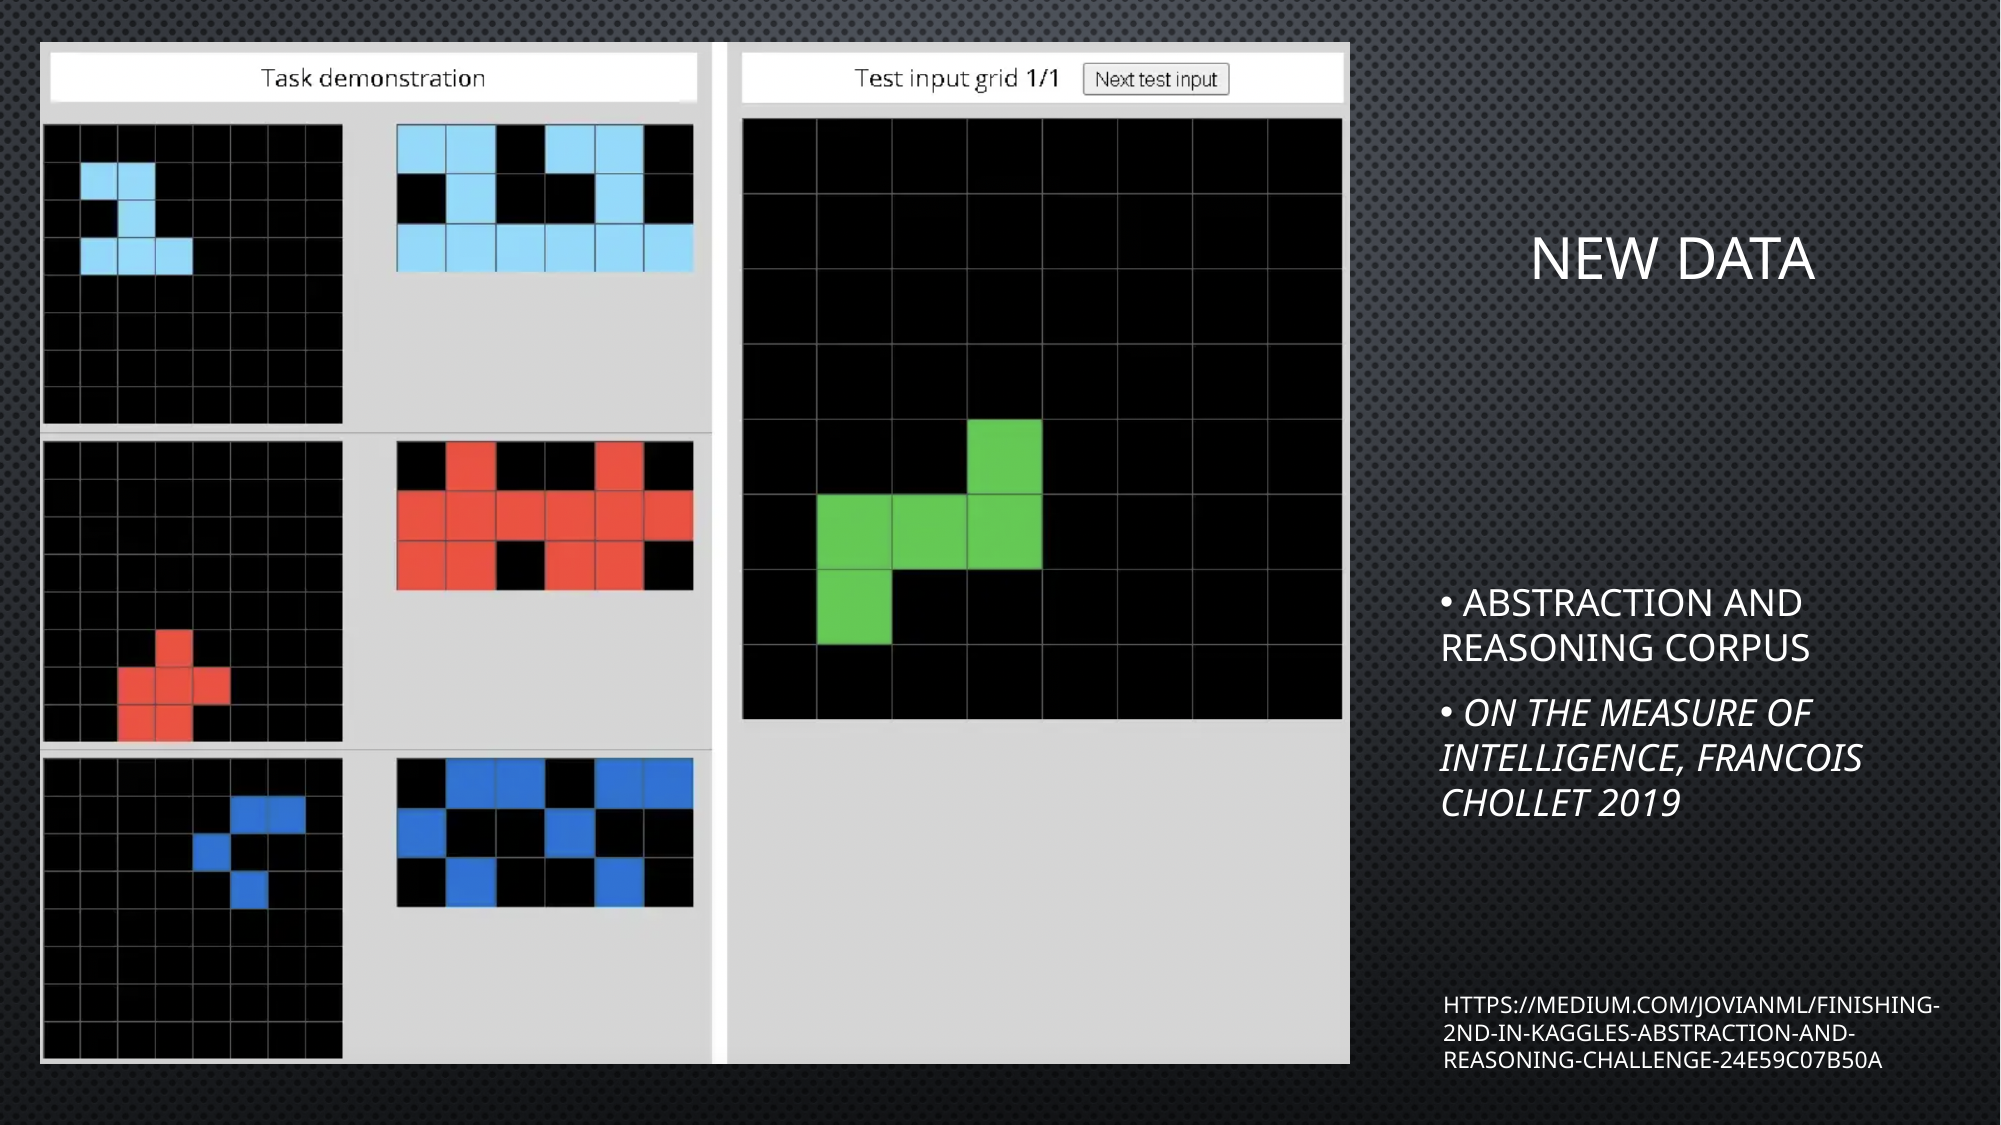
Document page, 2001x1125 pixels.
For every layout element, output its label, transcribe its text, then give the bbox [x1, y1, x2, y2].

text_box Abstraction and reasoning corpus On the measure of intelligence, francois chollet 2019 [1425, 437, 1960, 965]
text_box https://medium.com/jovianml/finishing-2nd-in-kaggles-abstraction-and-reasoning-challenge-24e59c07b50a [1428, 983, 1960, 1081]
title New data [1361, 99, 1960, 413]
picture [40, 41, 1350, 1065]
